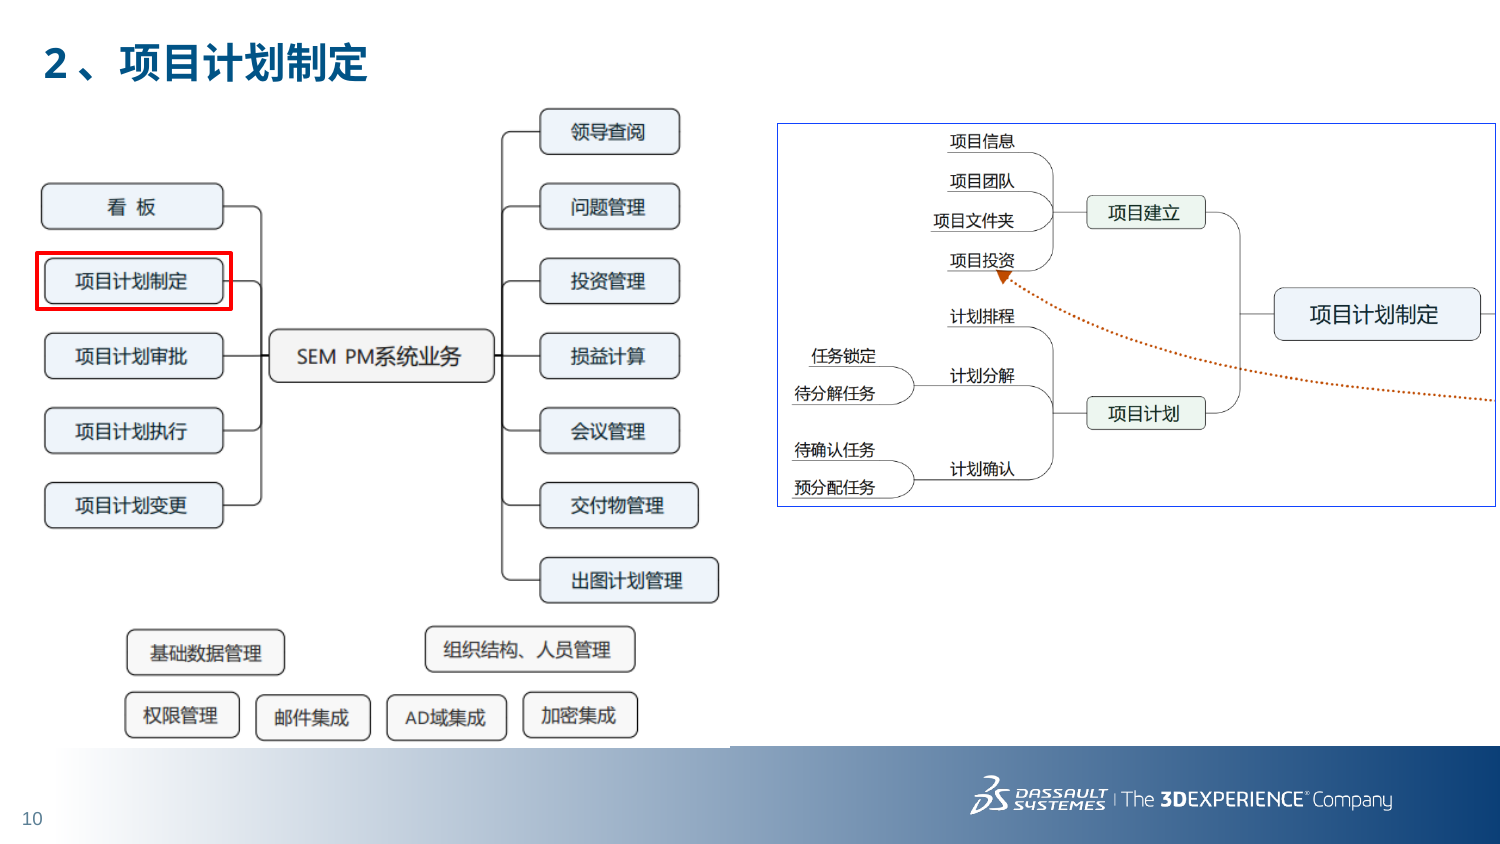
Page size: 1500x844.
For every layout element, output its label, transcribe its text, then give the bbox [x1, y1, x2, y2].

title 2、项目计划制定 [29, 23, 747, 100]
picture [776, 123, 1497, 507]
picture [962, 775, 1400, 815]
picture [28, 99, 730, 748]
